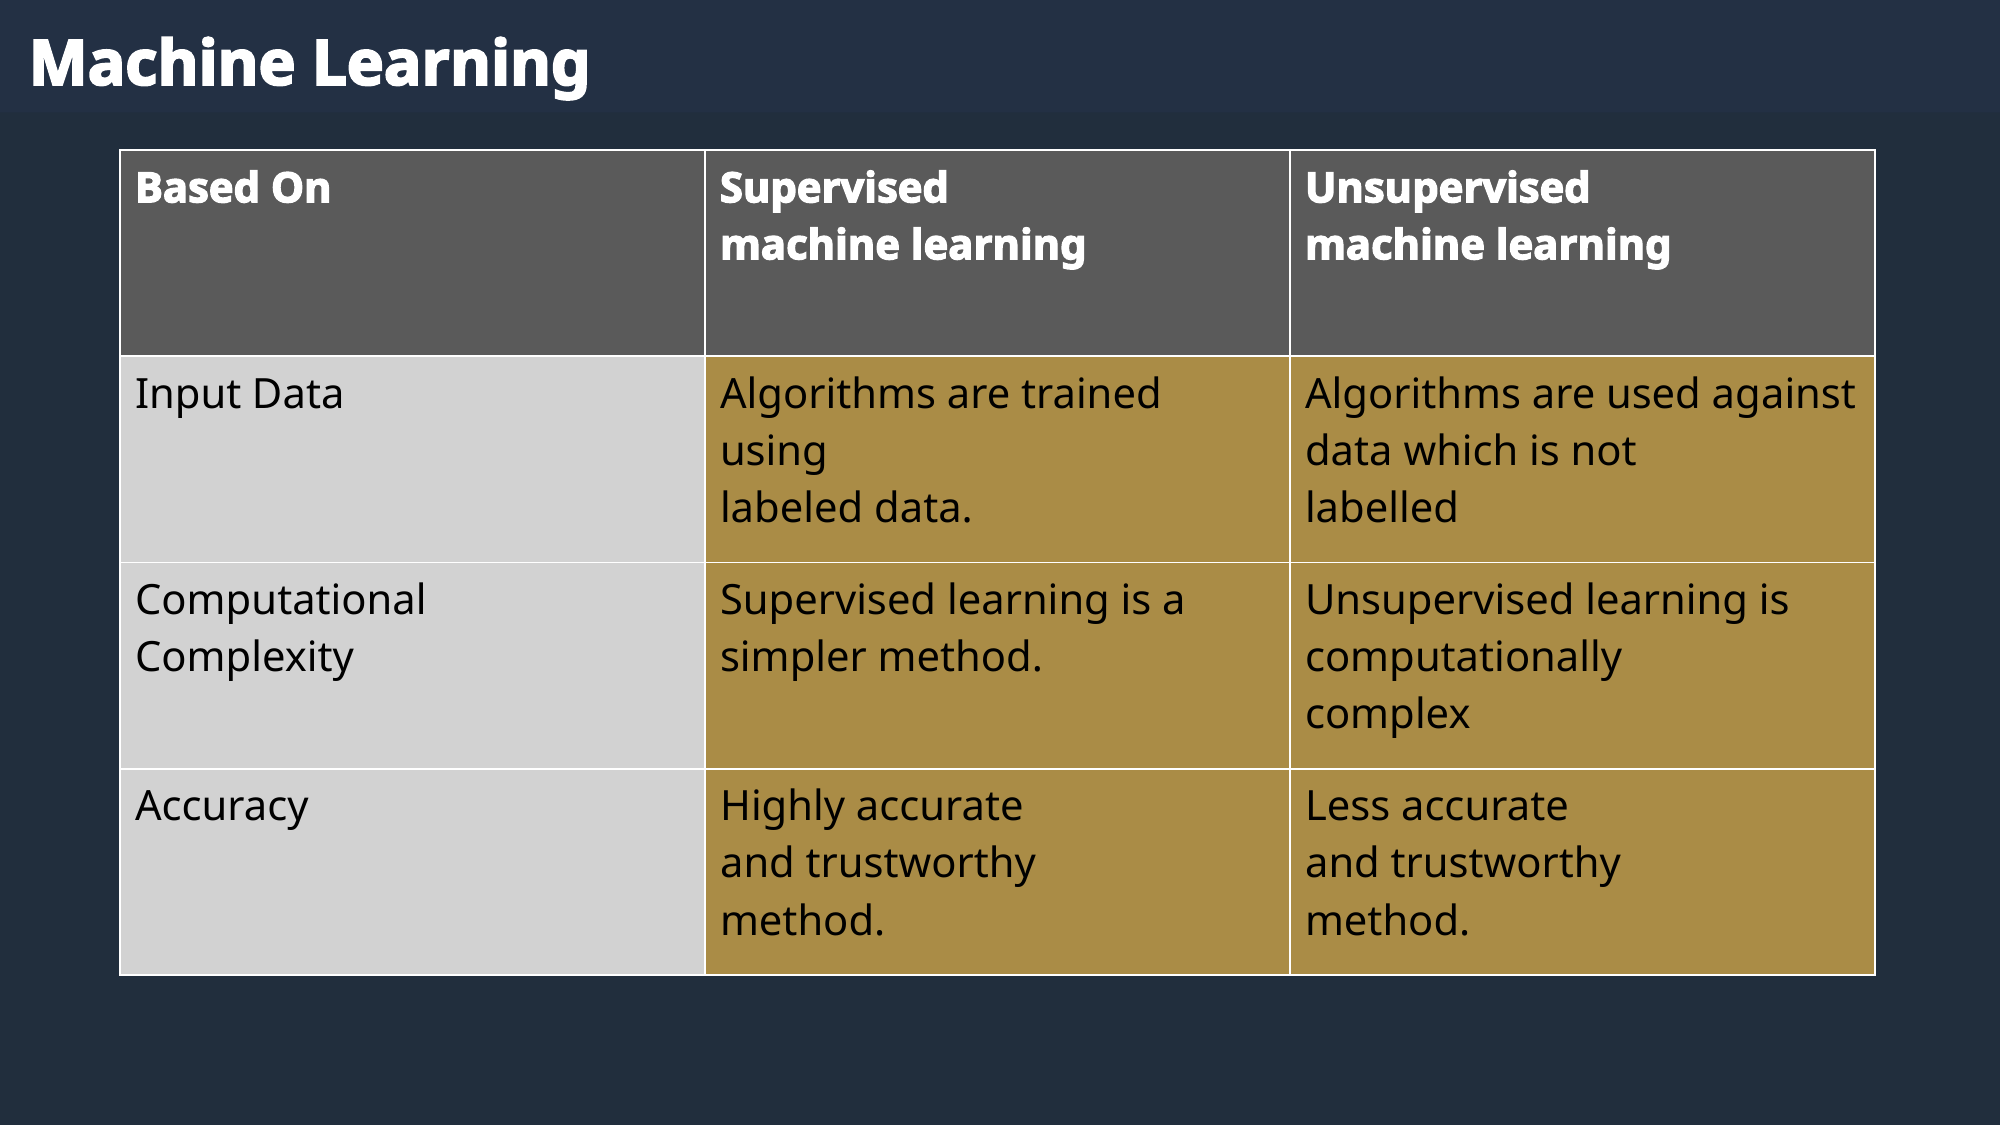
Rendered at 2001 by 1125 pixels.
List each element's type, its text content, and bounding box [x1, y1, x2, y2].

table_cell Algorithms are used against data which is not labelled [1291, 357, 1874, 562]
table_cell Accuracy [121, 770, 704, 974]
text_box [0, 113, 2000, 1125]
table_header Unsupervised machine learning [1291, 151, 1874, 355]
table_cell Unsupervised learning is computationally complex [1291, 563, 1874, 768]
table_header Based On [121, 151, 704, 355]
table_header Supervised machine learning [706, 151, 1289, 355]
table_cell Algorithms are trained using labeled data. [706, 357, 1289, 562]
table_cell Input Data [121, 357, 704, 562]
table_cell Less accurate and trustworthy method. [1291, 770, 1874, 974]
table_cell Computational Complexity [121, 563, 704, 768]
text_box [0, 0, 2000, 113]
table_cell Supervised learning is a simpler method. [706, 563, 1289, 768]
table_cell Highly accurate and trustworthy method. [706, 770, 1289, 974]
text_box Machine Learning [13, 15, 606, 105]
